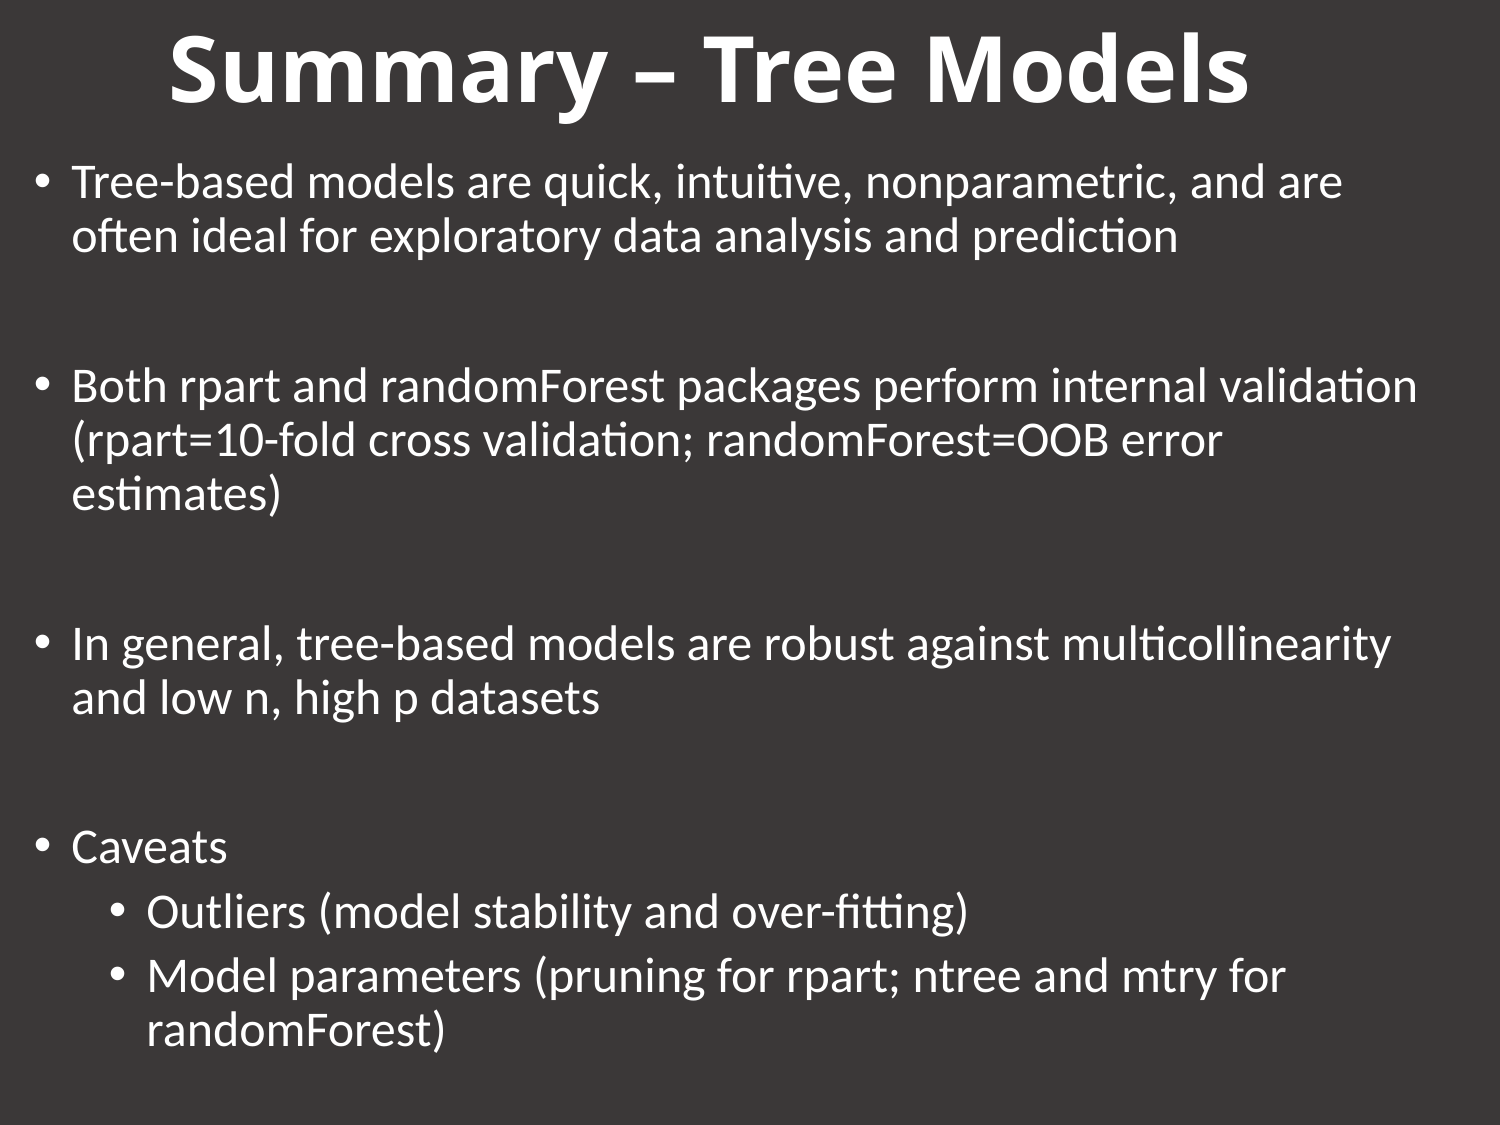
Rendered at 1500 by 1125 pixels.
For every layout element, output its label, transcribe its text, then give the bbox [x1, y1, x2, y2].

title Summary – Tree Models [153, 12, 1347, 134]
list Tree-based models are quick, intuitive, nonparametric, and are often ideal for exploratory data analysis and prediction Both rpart and randomForest packages perform internal validation (rpart=10-fold cross validation; randomForest=OOB error estimates) In general, tree-based models are robust against multicollinearity and low n, high p datasets Caveats Outliers (model stability and over-fitting) Model parameters (pruning for rpart; ntree and mtry for randomForest) [18, 148, 1457, 1113]
